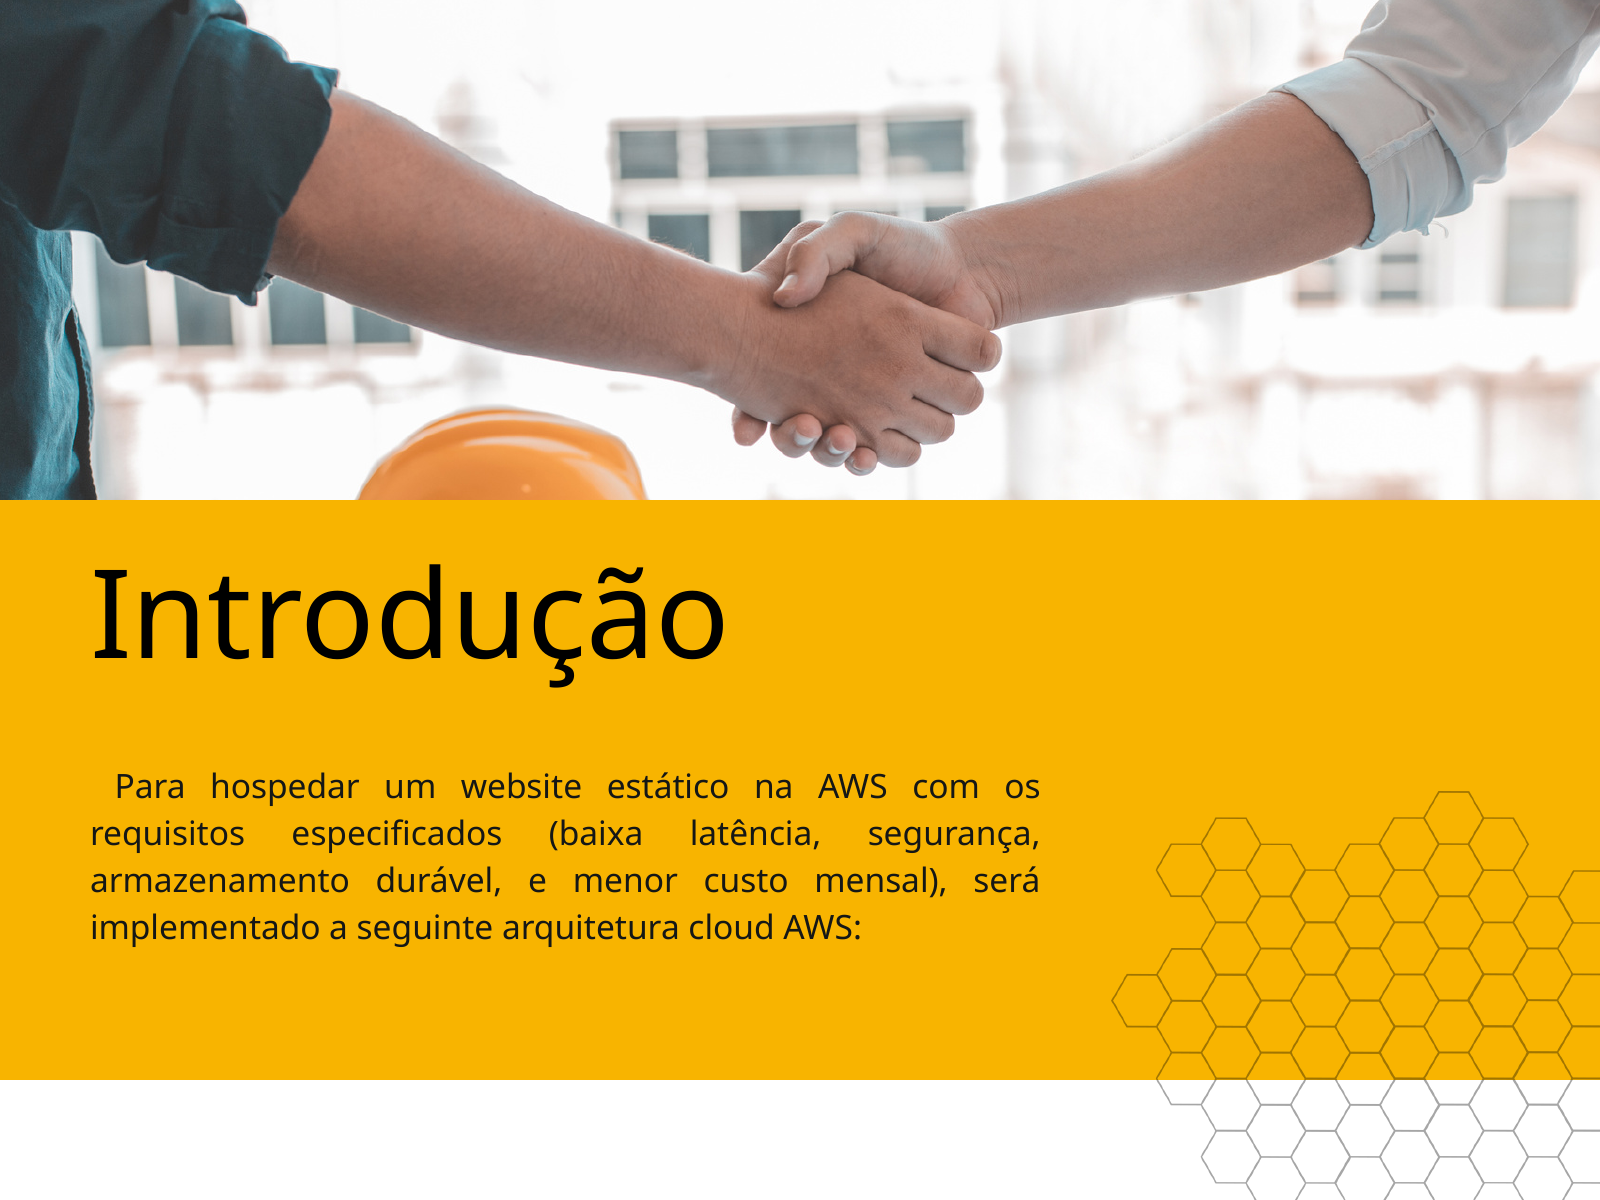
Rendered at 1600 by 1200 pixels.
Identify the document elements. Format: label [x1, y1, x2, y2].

text_box [1111, 1092, 1600, 1200]
text_box [0, 481, 1600, 1081]
text_box [0, 0, 1600, 478]
